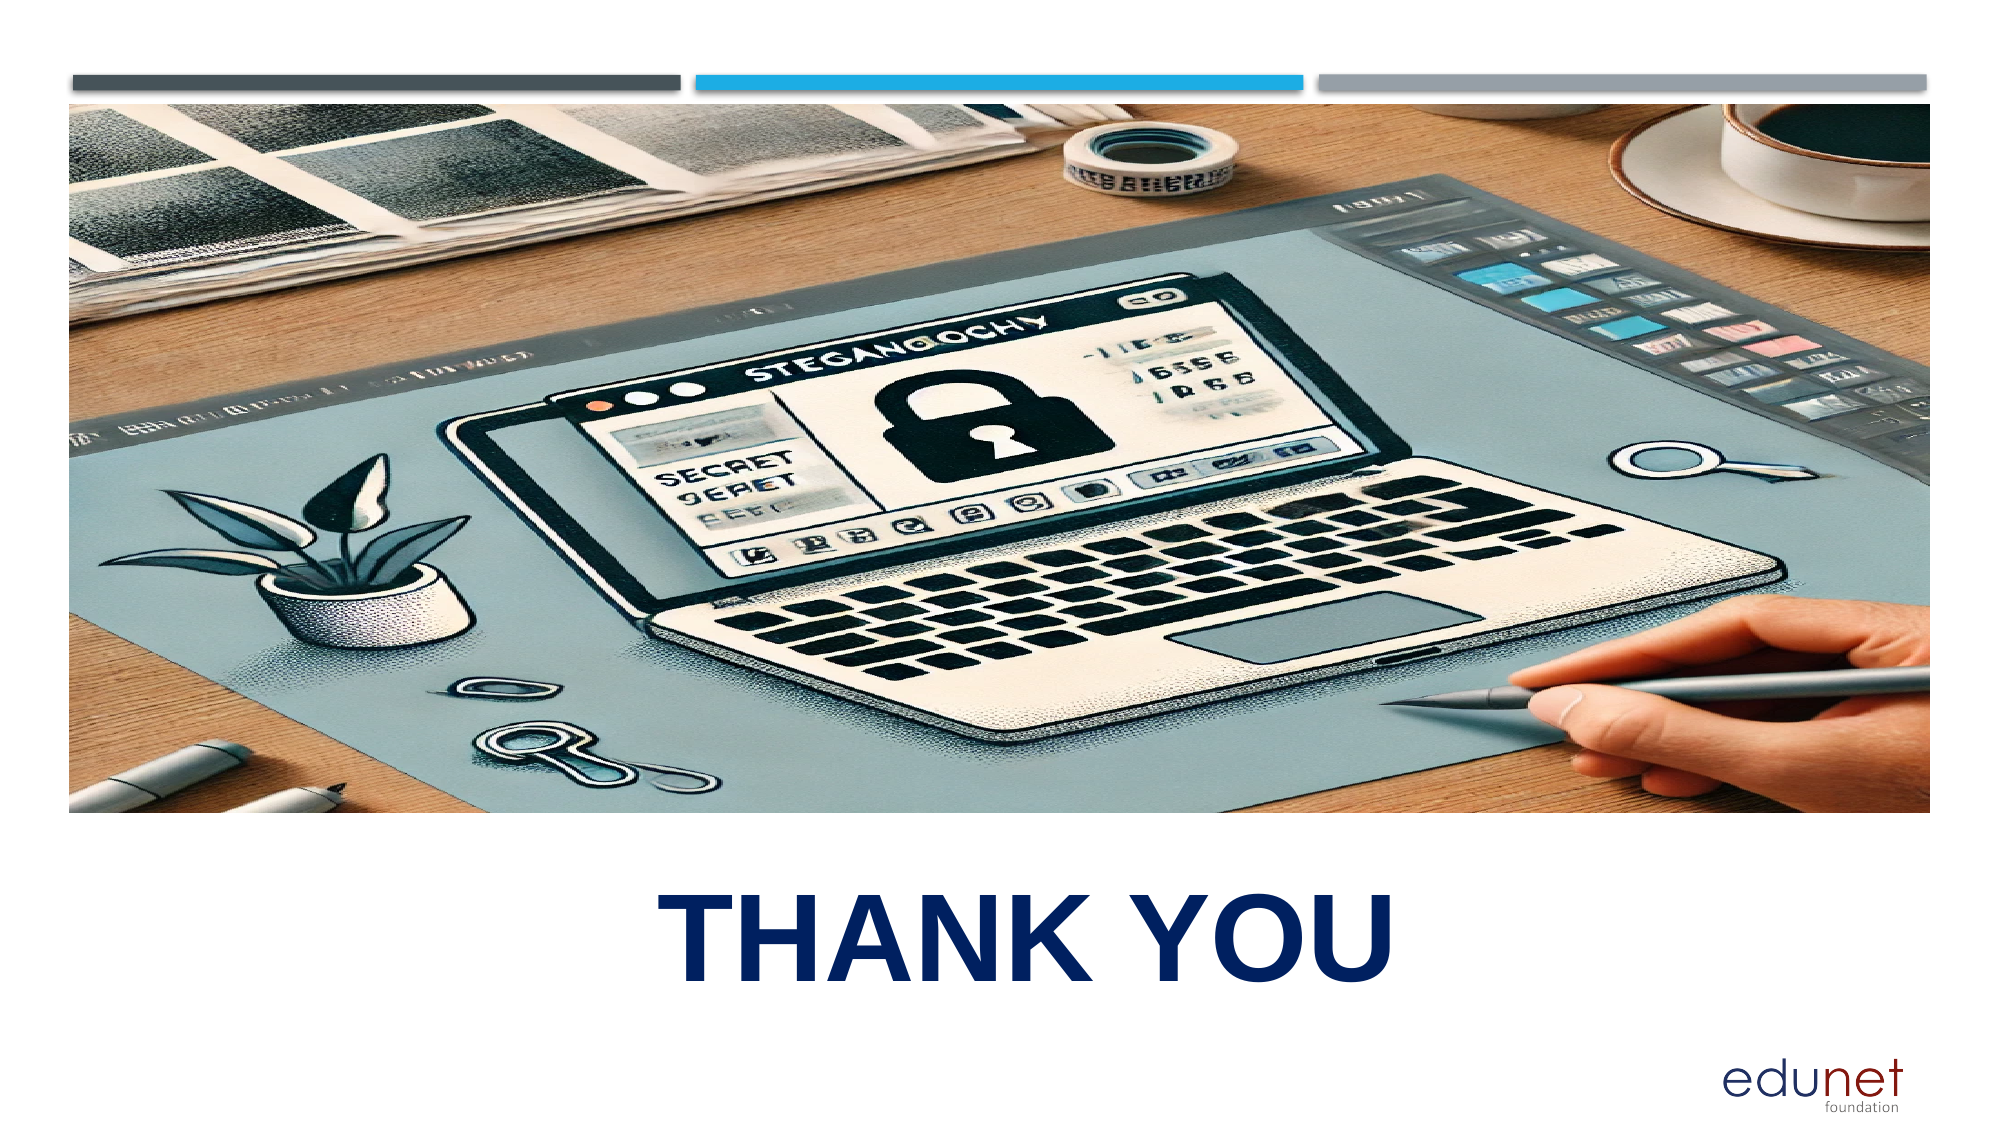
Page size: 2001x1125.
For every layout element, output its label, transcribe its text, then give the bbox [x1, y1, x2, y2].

title THANK YOU [264, 892, 1791, 1014]
picture [69, 104, 1931, 813]
picture [1719, 1056, 1905, 1116]
